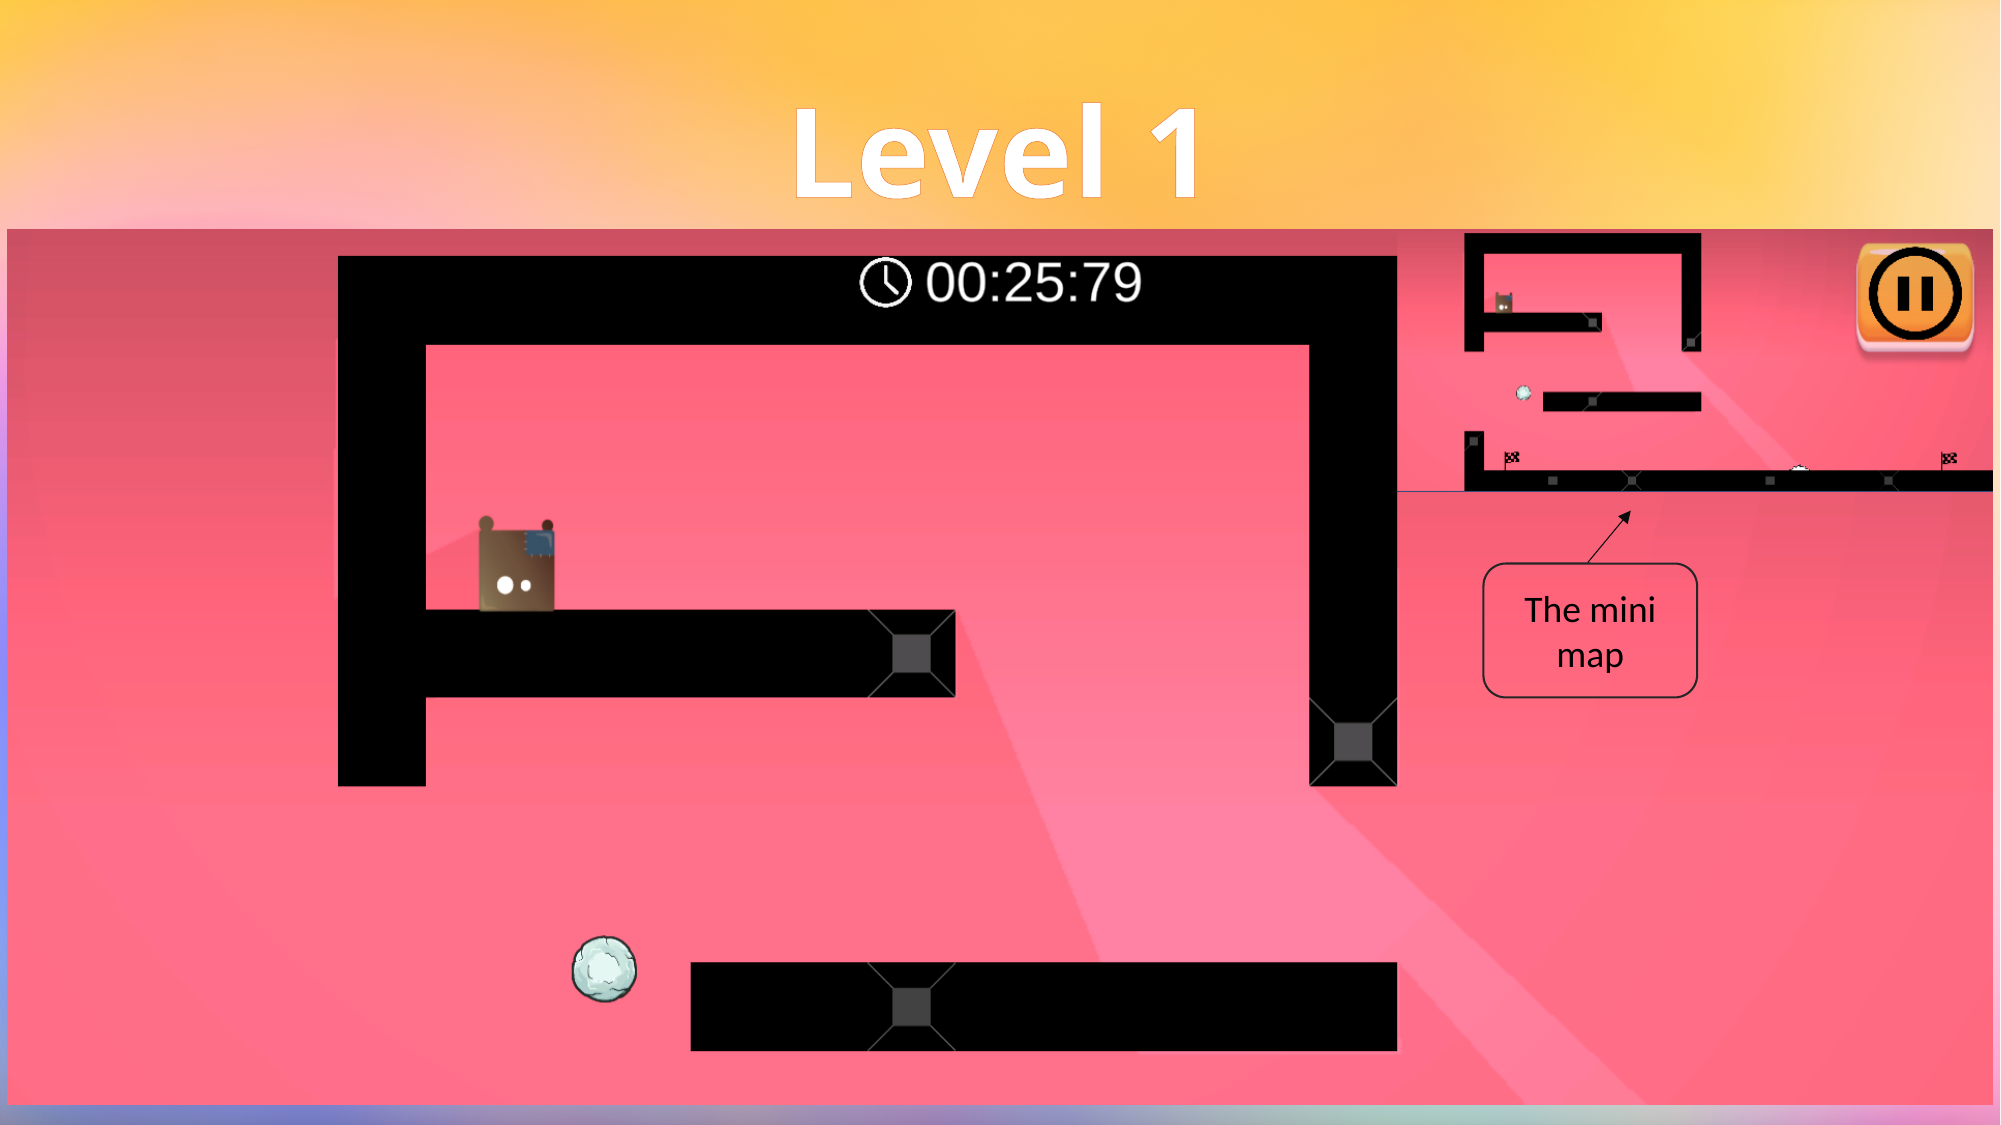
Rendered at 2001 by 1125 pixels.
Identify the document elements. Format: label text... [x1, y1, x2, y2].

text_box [1587, 510, 1631, 563]
picture [0, 0, 2001, 1125]
title Level 1 [137, 48, 1863, 229]
